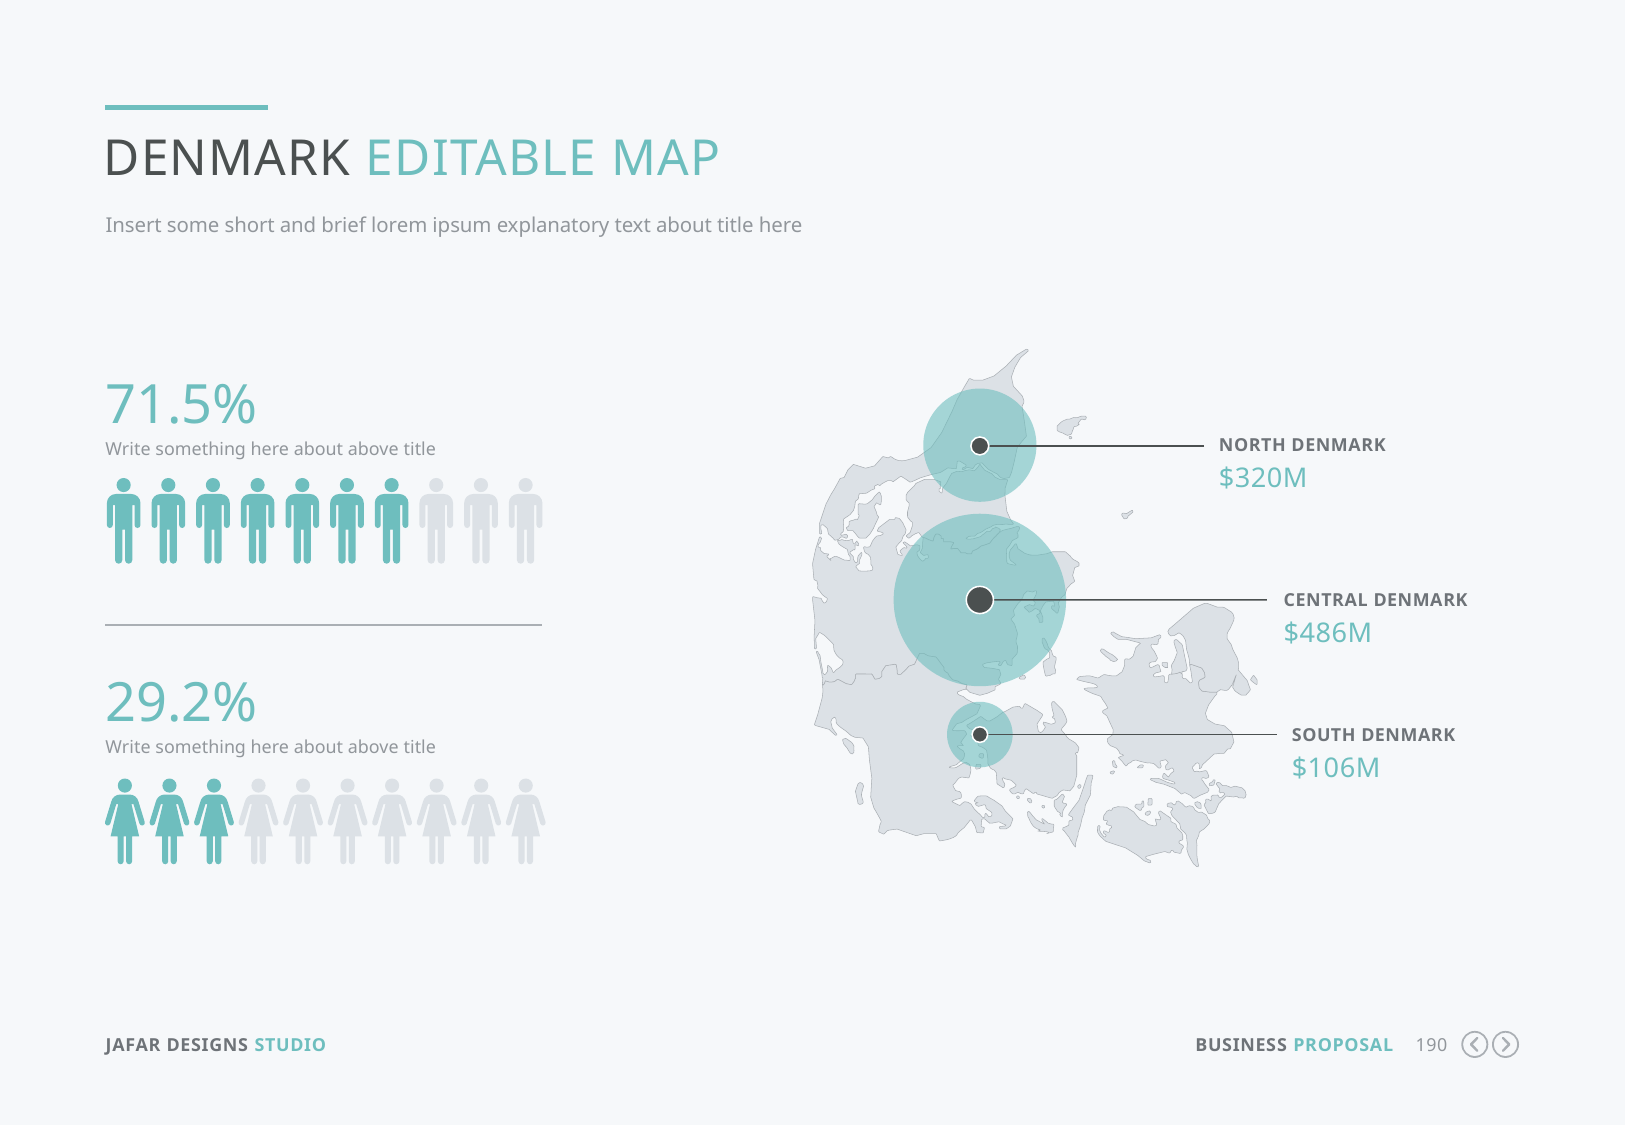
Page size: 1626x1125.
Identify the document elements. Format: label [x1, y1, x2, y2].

text_box [1283, 588, 1476, 649]
text_box [812, 349, 1398, 868]
text_box [105, 369, 538, 459]
list [103, 125, 1518, 188]
text_box [1291, 723, 1471, 784]
list [105, 209, 1519, 241]
text_box [104, 778, 546, 865]
text_box [106, 477, 543, 564]
text_box [105, 667, 538, 758]
